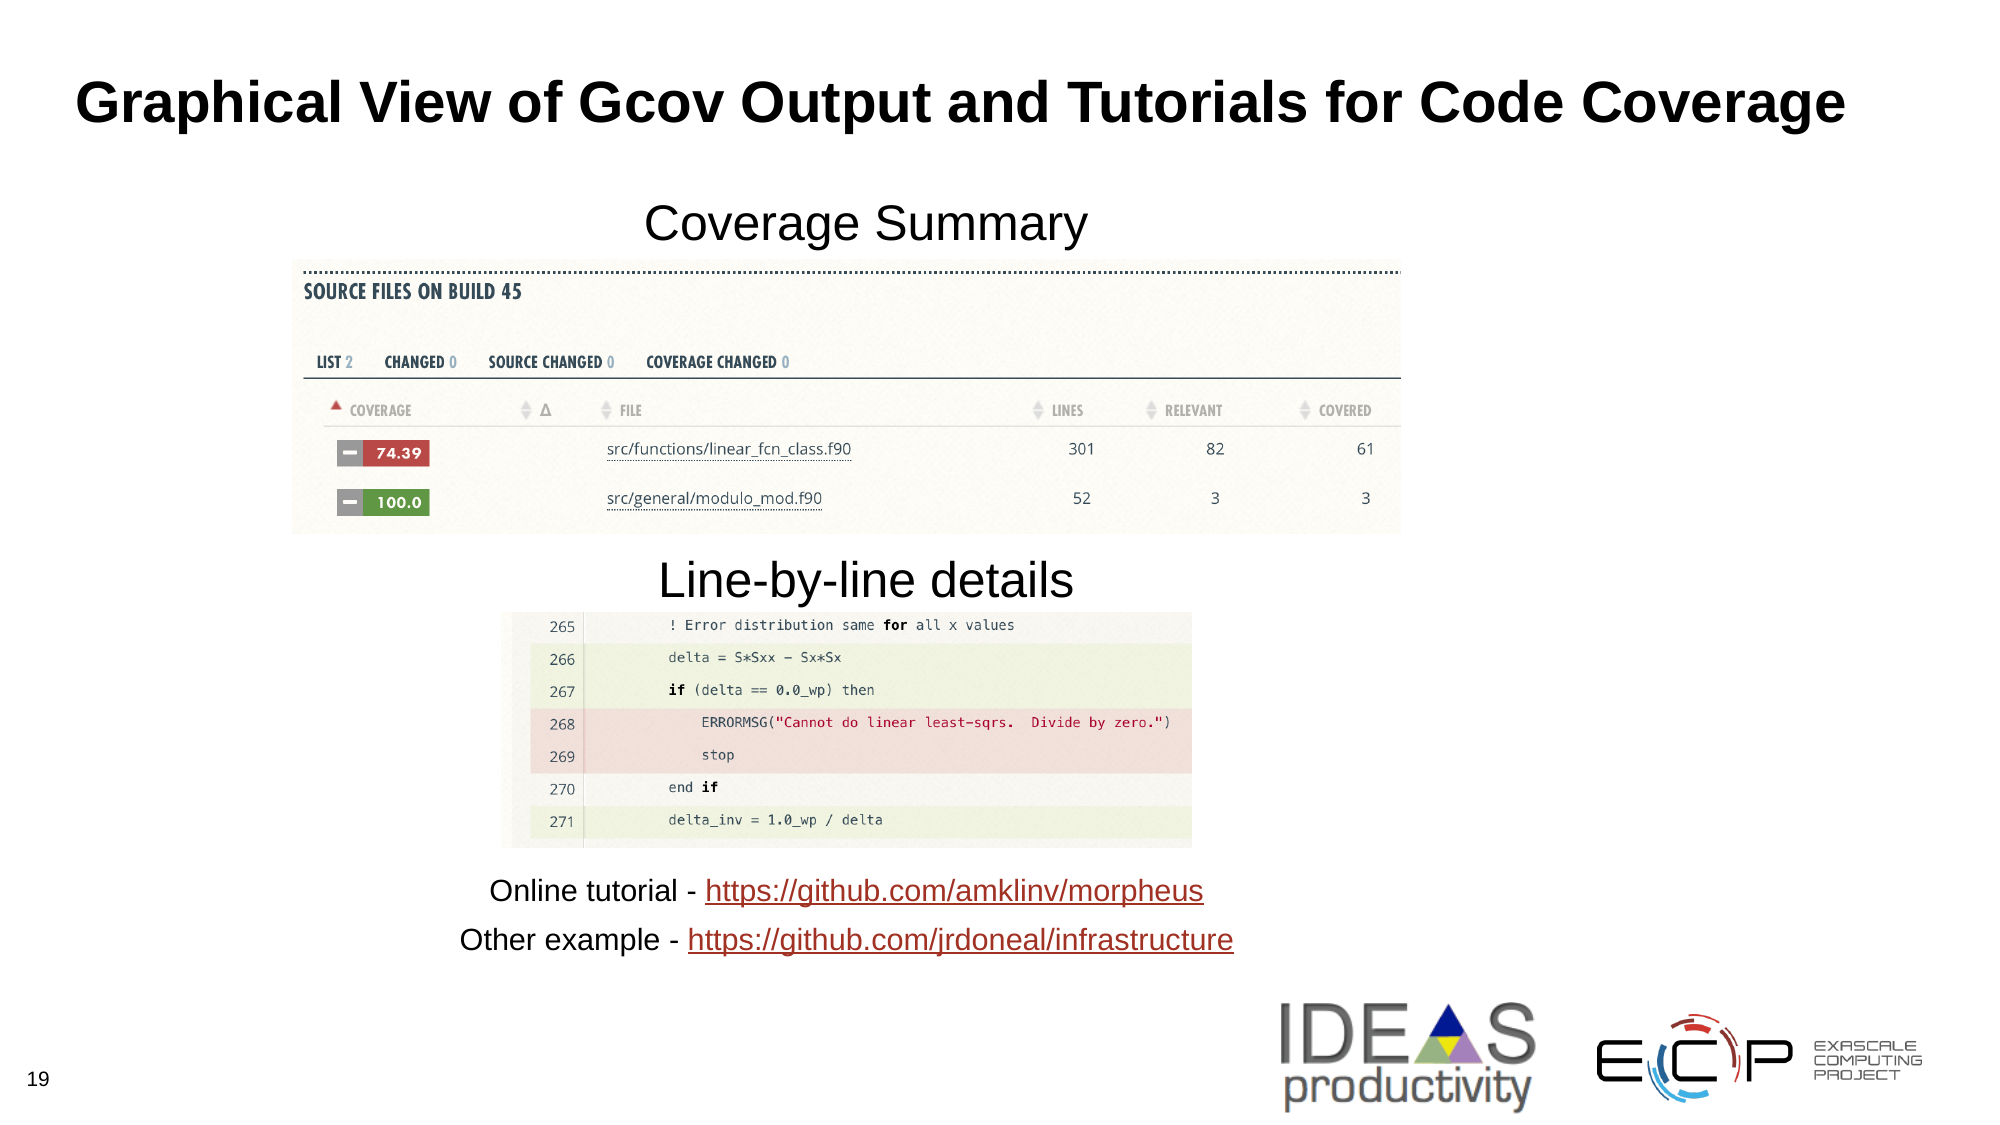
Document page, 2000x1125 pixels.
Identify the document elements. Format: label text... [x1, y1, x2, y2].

picture [501, 612, 1193, 848]
picture [292, 258, 1401, 534]
picture [1280, 1002, 1537, 1114]
title Graphical View of Gcov Output and Tutorials for Code Coverage [59, 67, 1926, 218]
picture [1597, 1014, 1922, 1103]
text_box Coverage Summary [636, 182, 1097, 257]
text_box Online tutorial - https://github.com/amklinv/morpheus Other example - https://github.com/jrdoneal/infrastructure [242, 867, 1451, 966]
text_box Line-by-line details [650, 543, 1083, 610]
